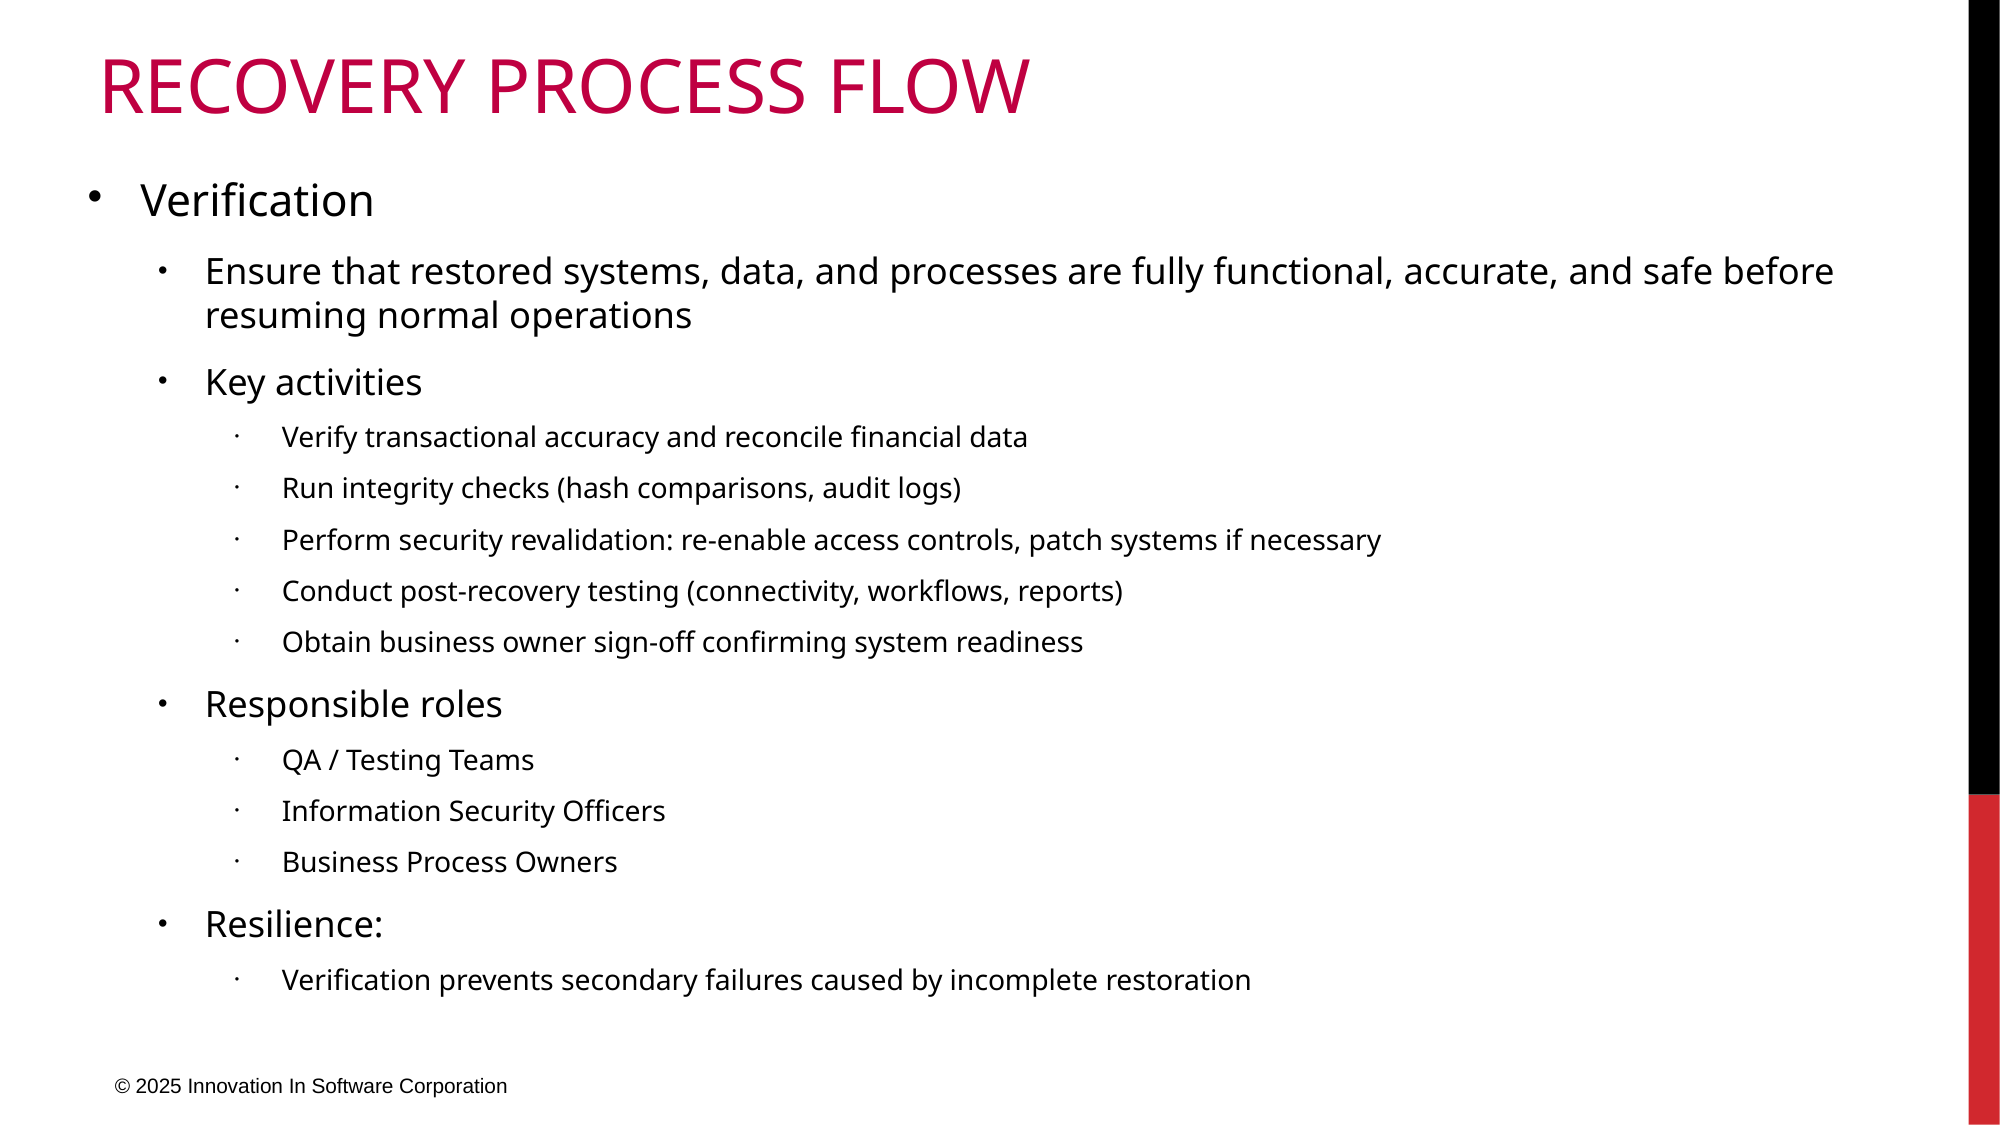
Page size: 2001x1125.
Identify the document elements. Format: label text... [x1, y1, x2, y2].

title Recovery Process Flow [98, 23, 1413, 143]
footer © 2025 Innovation In Software Corporation [99, 1065, 850, 1112]
list Verification Ensure that restored systems, data, and processes are fully functional, accurate, and safe before resuming normal operations Key activities Verify transactional accuracy and reconcile financial data Run integrity checks (hash comparisons, audit logs) Perform security revalidation: re-enable access controls, patch systems if necessary Conduct post-recovery testing (connectivity, workflows, reports) Obtain business owner sign-off confirming system readiness Responsible roles QA / Testing Teams Information Security Officers Business Process Owners Resilience: Verification prevents secondary failures caused by incomplete restoration [69, 172, 1874, 1001]
